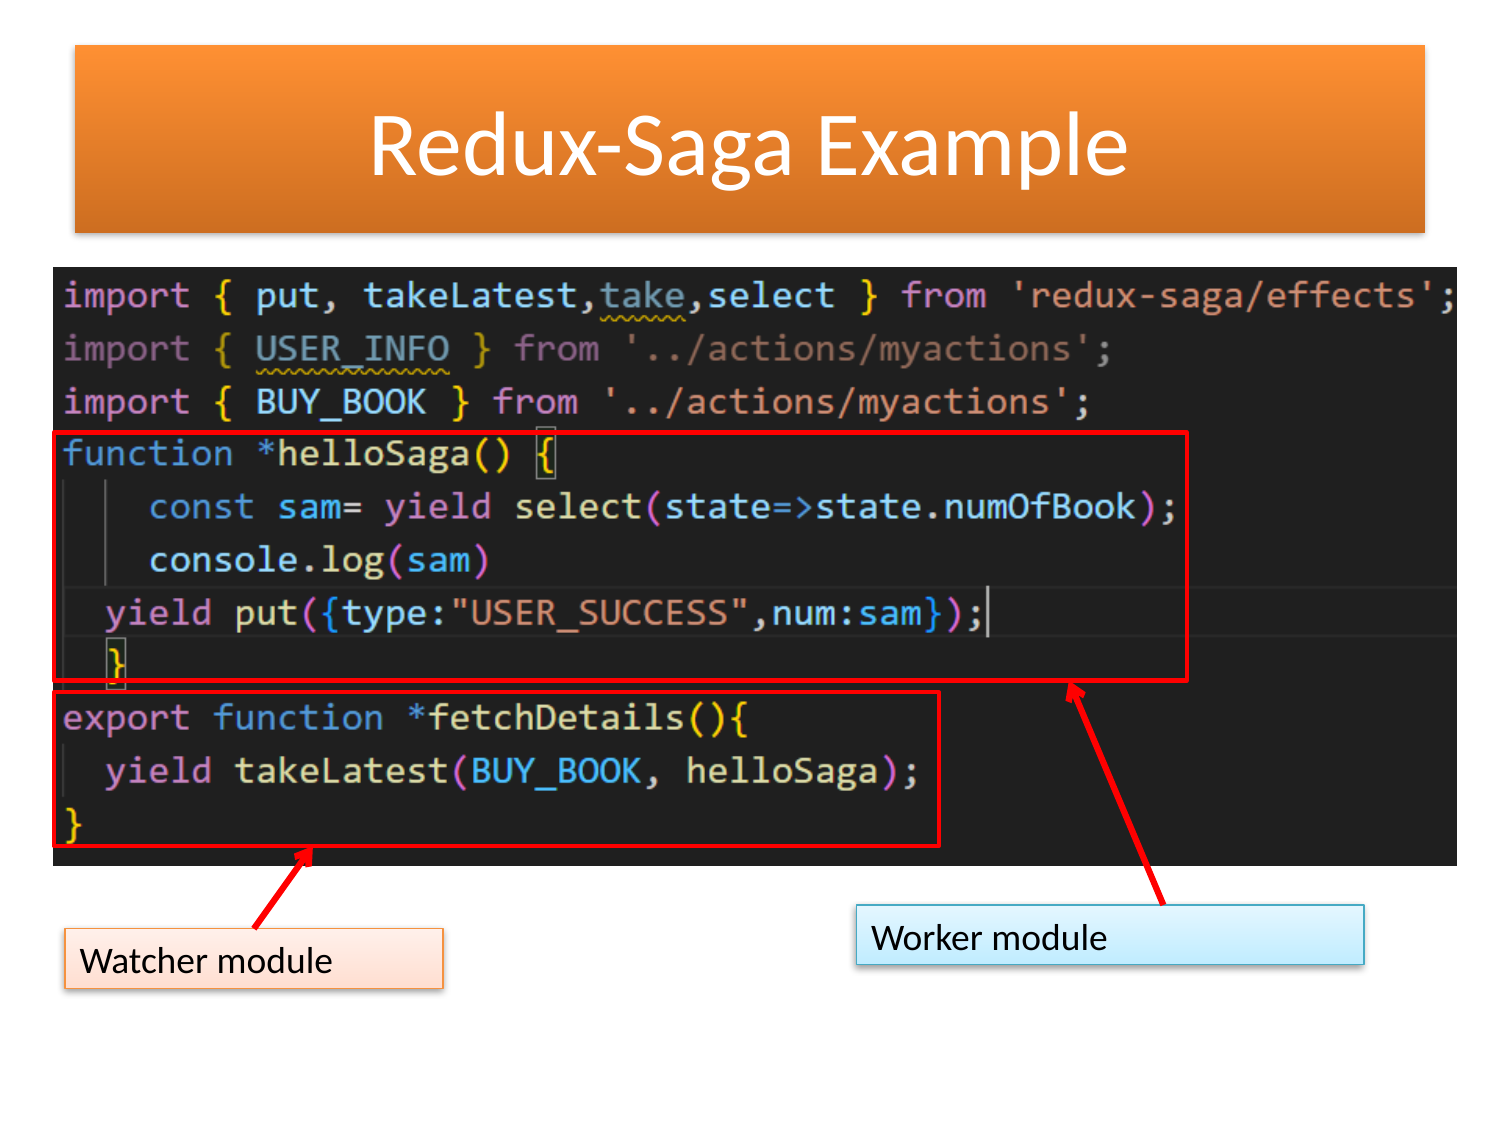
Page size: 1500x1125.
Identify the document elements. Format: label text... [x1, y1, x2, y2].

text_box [1068, 680, 1164, 906]
text_box Watcher module [64, 928, 444, 989]
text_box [253, 845, 314, 929]
title Redux-Saga Example [75, 45, 1425, 233]
text_box Worker module [856, 904, 1365, 965]
picture [53, 266, 1457, 866]
